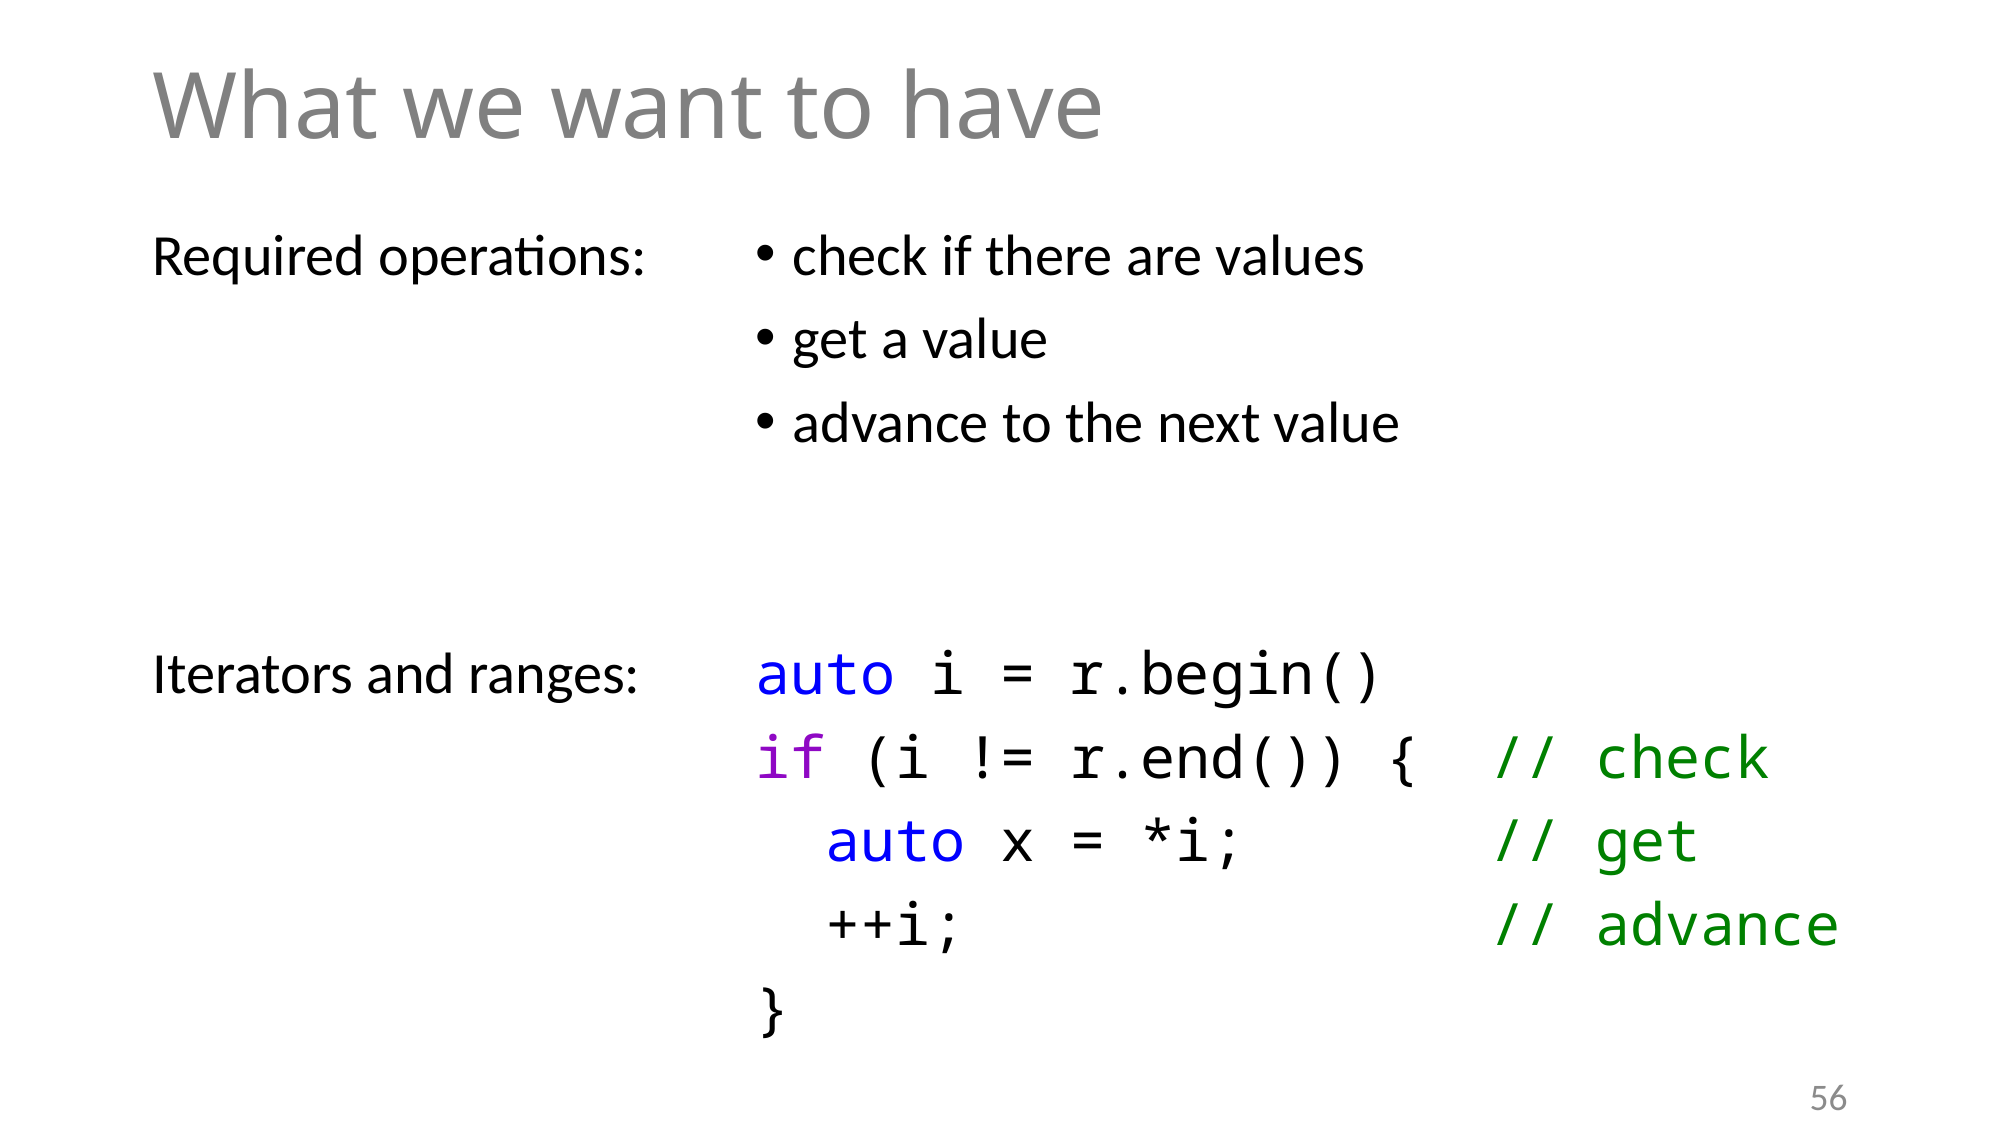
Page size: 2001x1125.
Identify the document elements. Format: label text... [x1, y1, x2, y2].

list check if there are values get a value advance to the next value auto i = r.begin() if (i != r.end()) { // check auto x = *i; // get ++i; // advance } [740, 217, 1863, 1066]
slide_number 56 [1412, 1065, 1863, 1125]
list Required operations: Iterators and ranges: [137, 217, 670, 1066]
title What we want to have [137, 0, 1863, 218]
